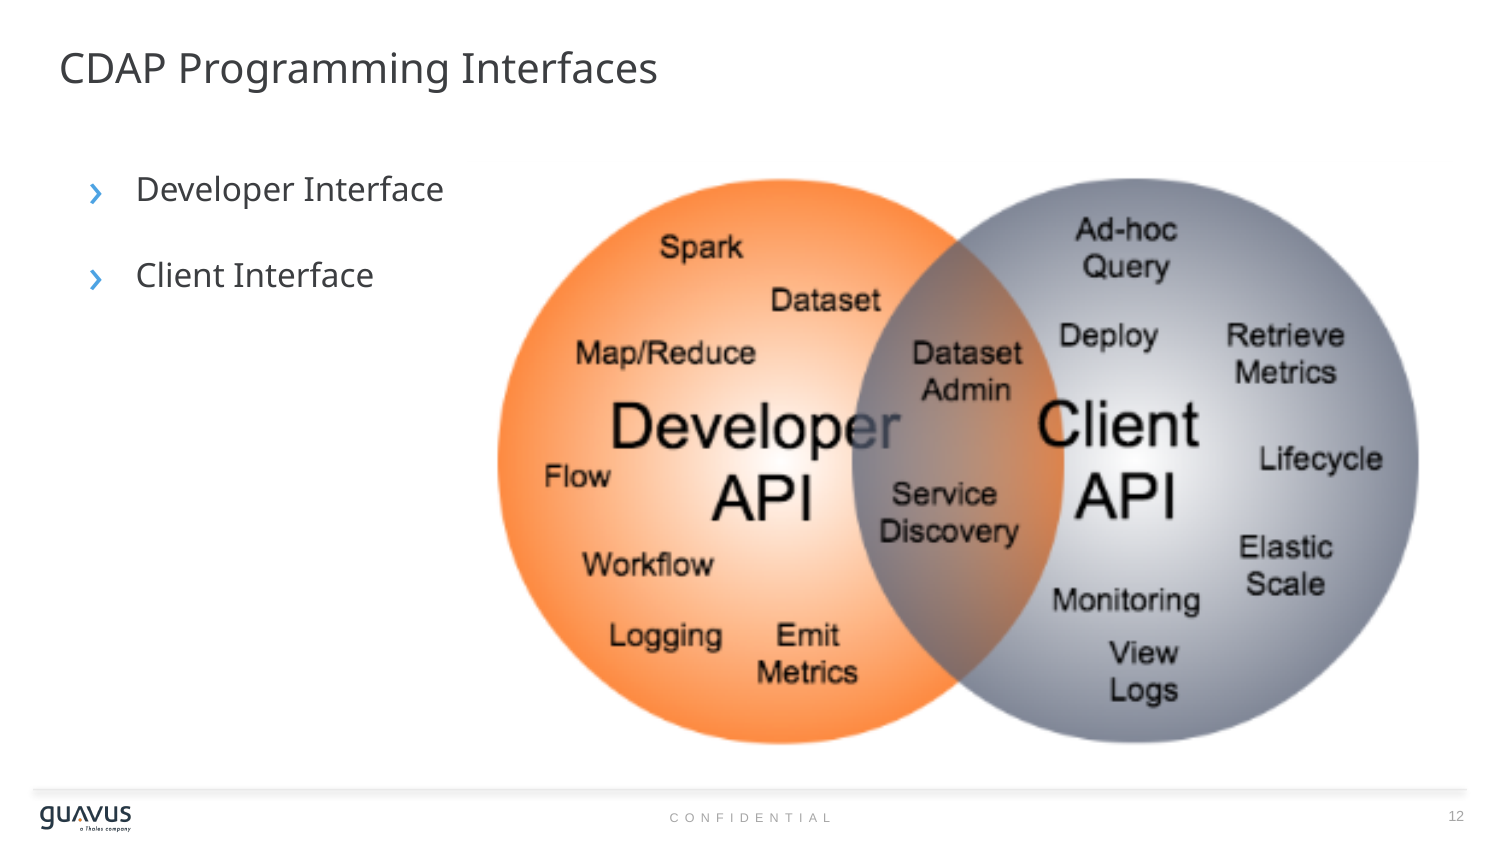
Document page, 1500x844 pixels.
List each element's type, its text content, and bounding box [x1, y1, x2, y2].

picture [467, 160, 1453, 755]
list Developer Interface Client Interface [44, 160, 465, 740]
picture [27, 796, 146, 841]
title CDAP Programming Interfaces [43, 10, 1467, 130]
